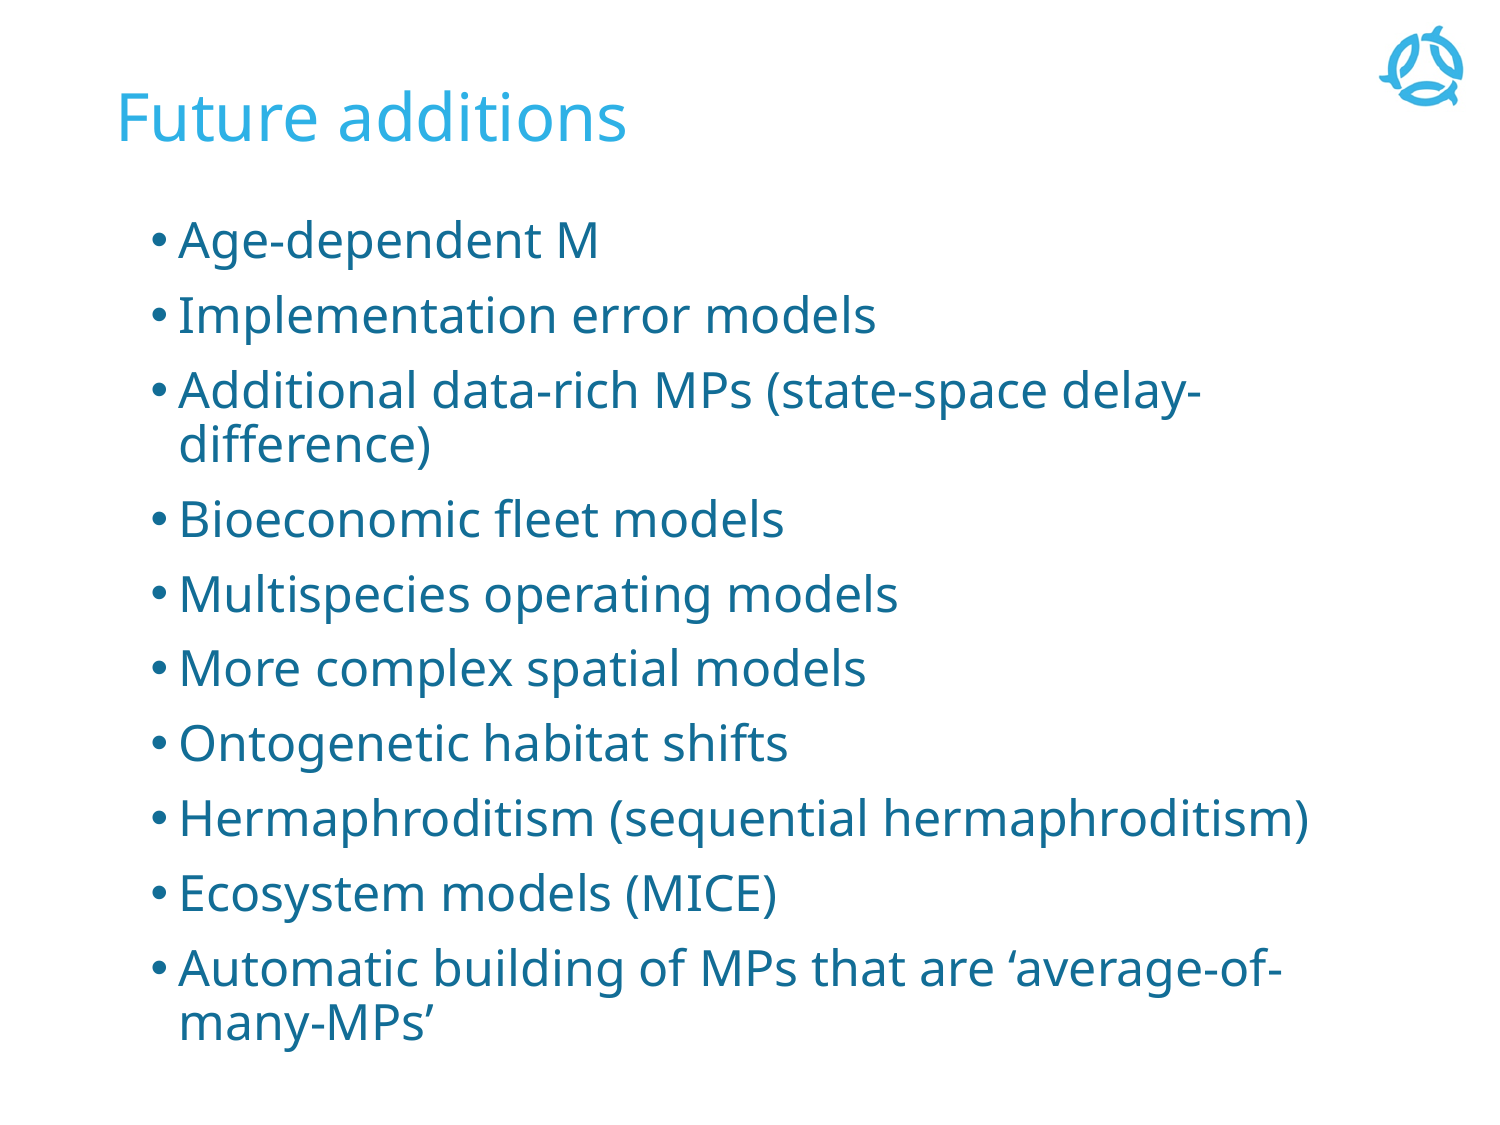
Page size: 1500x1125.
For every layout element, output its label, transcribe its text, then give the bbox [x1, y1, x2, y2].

list Age-dependent M Implementation error models Additional data-rich MPs (state-space delay-difference) Bioeconomic fleet models Multispecies operating models More complex spatial models Ontogenetic habitat shifts Hermaphroditism (sequential hermaphroditism) Ecosystem models (MICE) Automatic building of MPs that are ‘average-of-many-MPs’ [135, 208, 1433, 922]
title Future additions [100, 31, 1394, 209]
picture [1376, 22, 1471, 112]
